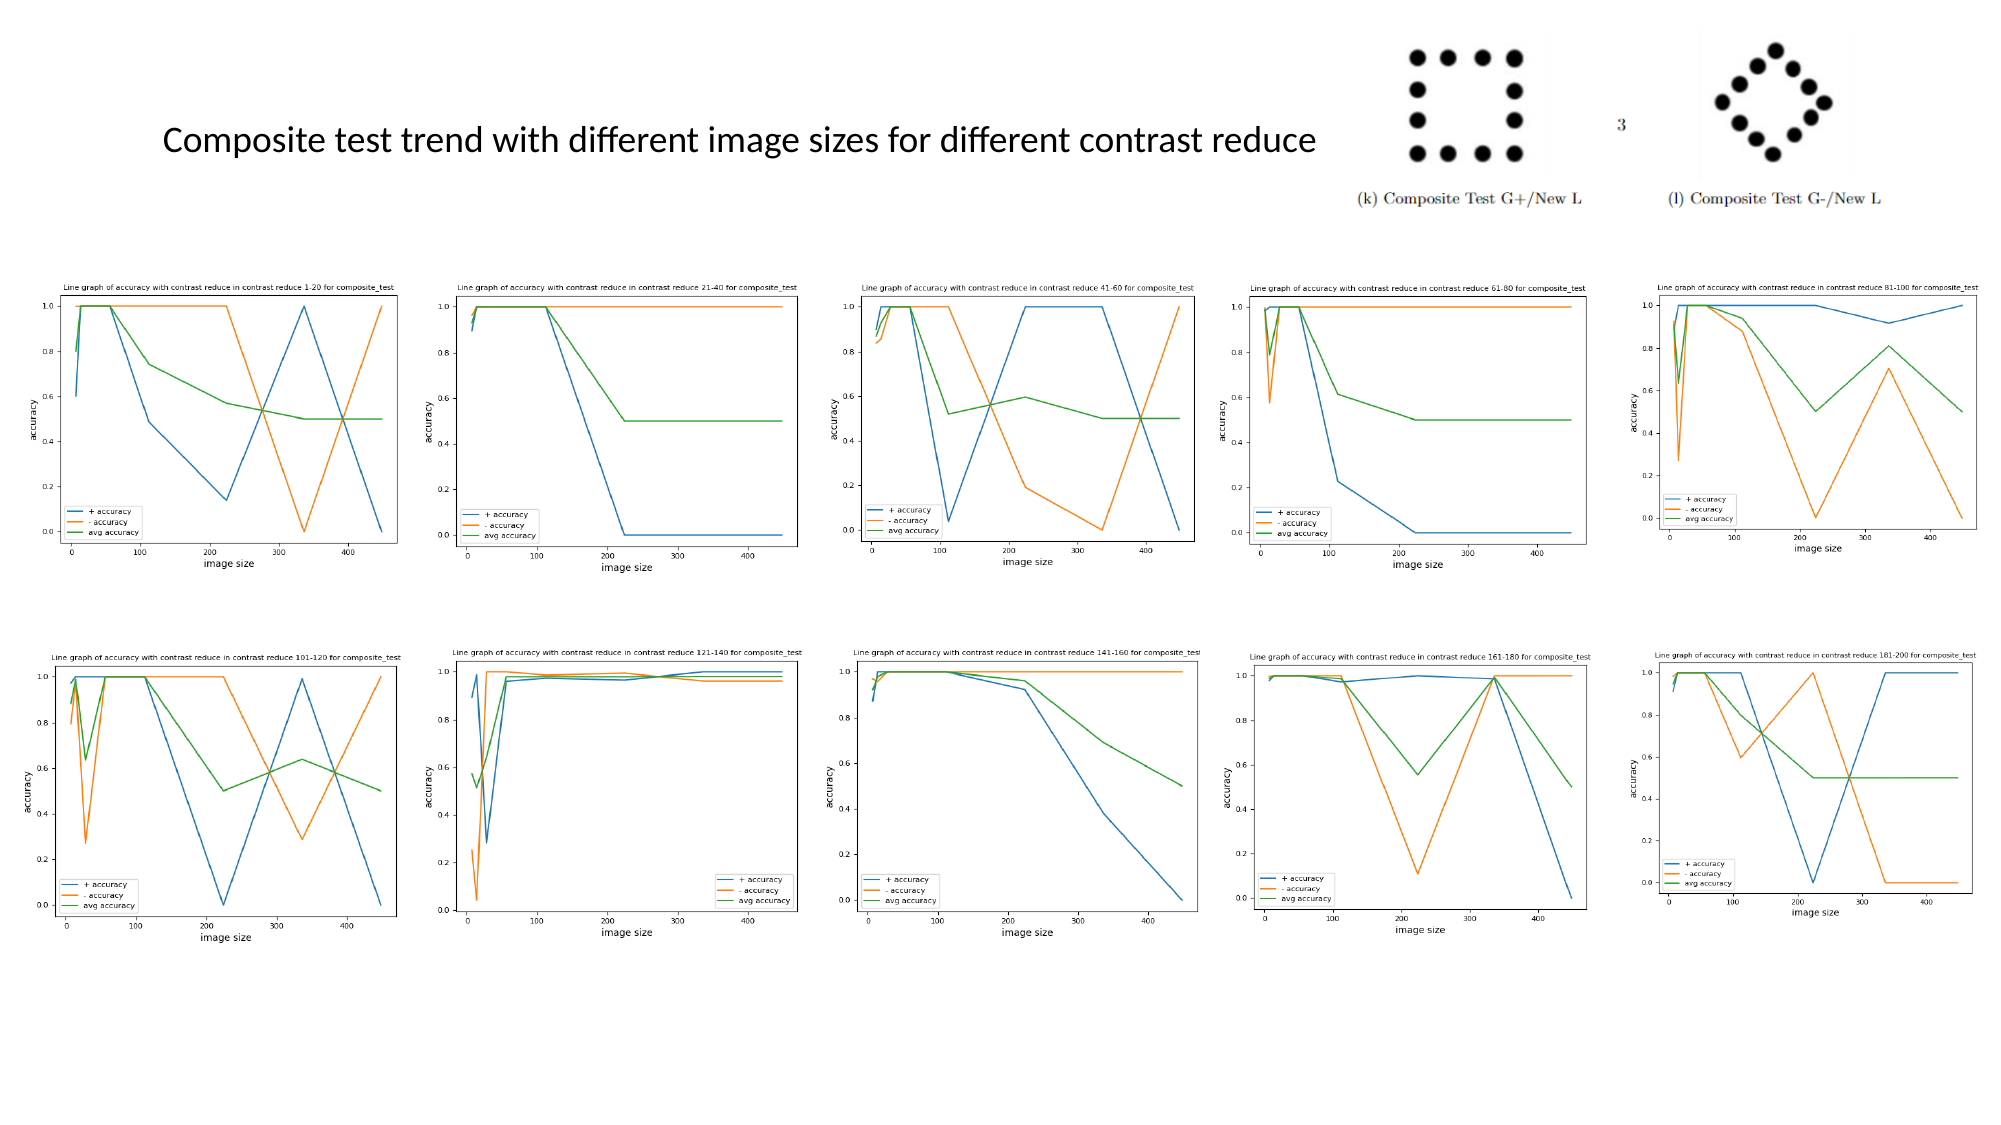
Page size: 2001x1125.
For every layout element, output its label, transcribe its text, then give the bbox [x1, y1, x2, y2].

text_box Composite test trend with different image sizes for different contrast reduce [148, 107, 1333, 168]
picture [6, 255, 2000, 582]
picture [1340, 30, 1893, 214]
picture [0, 621, 2000, 952]
